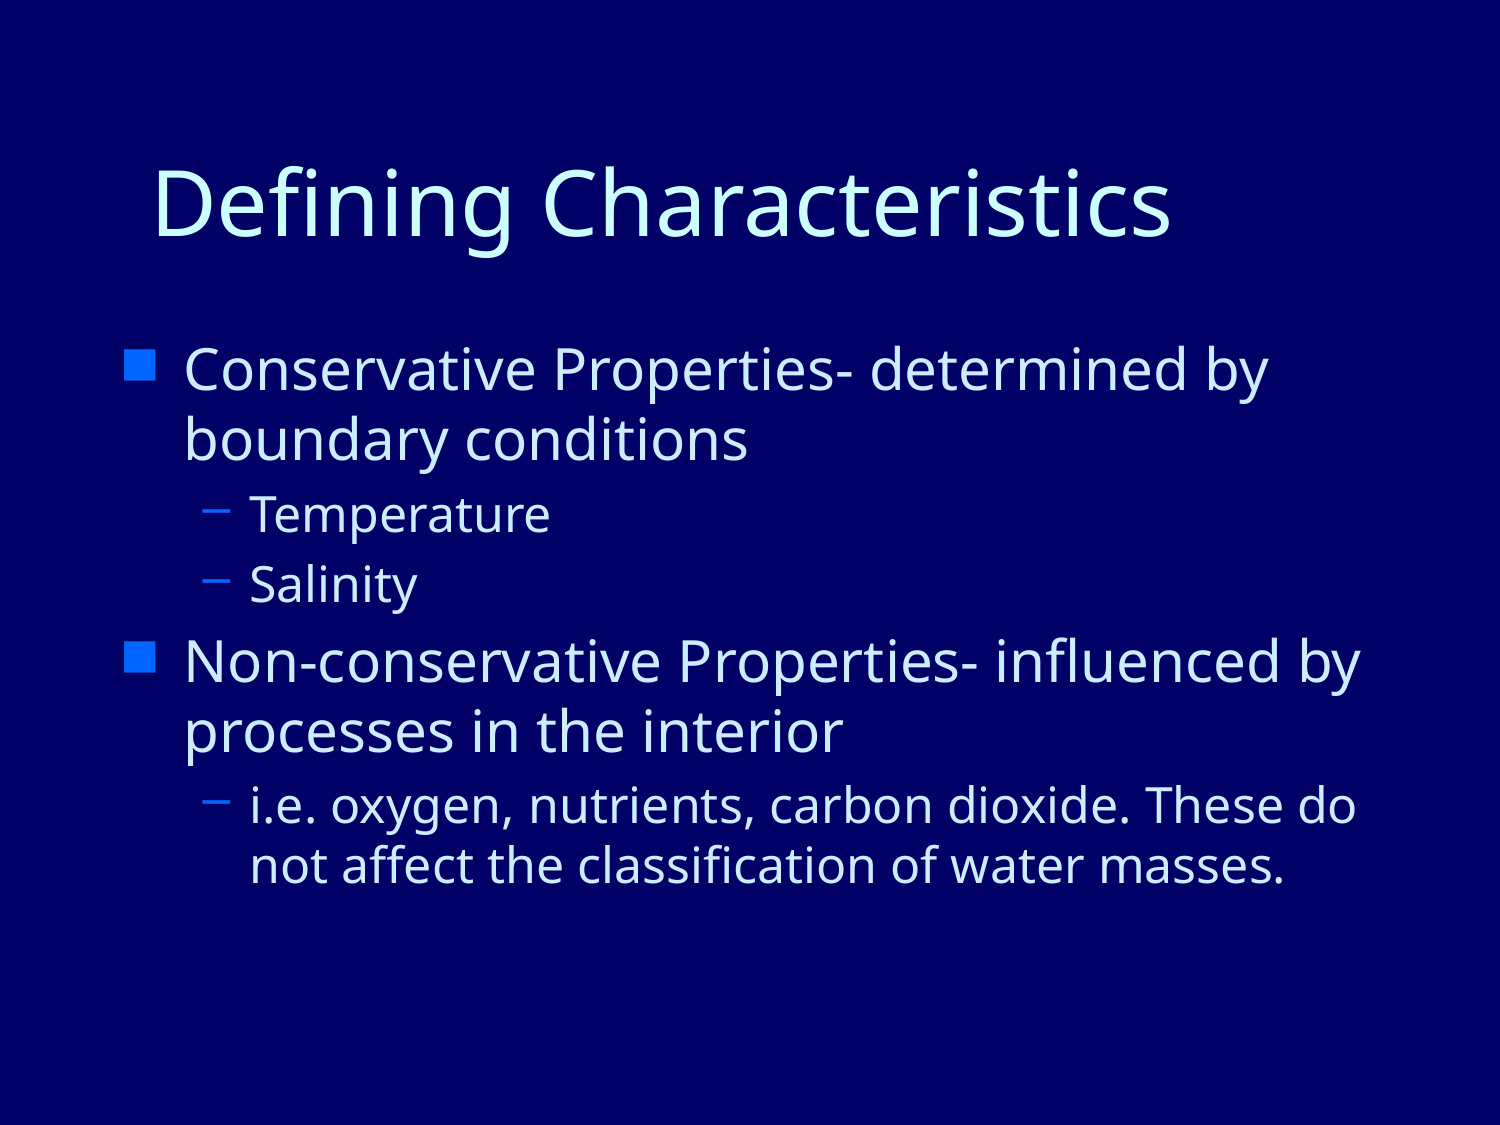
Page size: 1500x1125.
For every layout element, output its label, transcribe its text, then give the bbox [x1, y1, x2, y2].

list Conservative Properties- determined by boundary conditions Temperature Salinity Non-conservative Properties- influenced by processes in the interior i.e. oxygen, nutrients, carbon dioxide. These do not affect the classification of water masses. [112, 324, 1388, 1001]
title Defining Characteristics [37, 74, 1313, 263]
